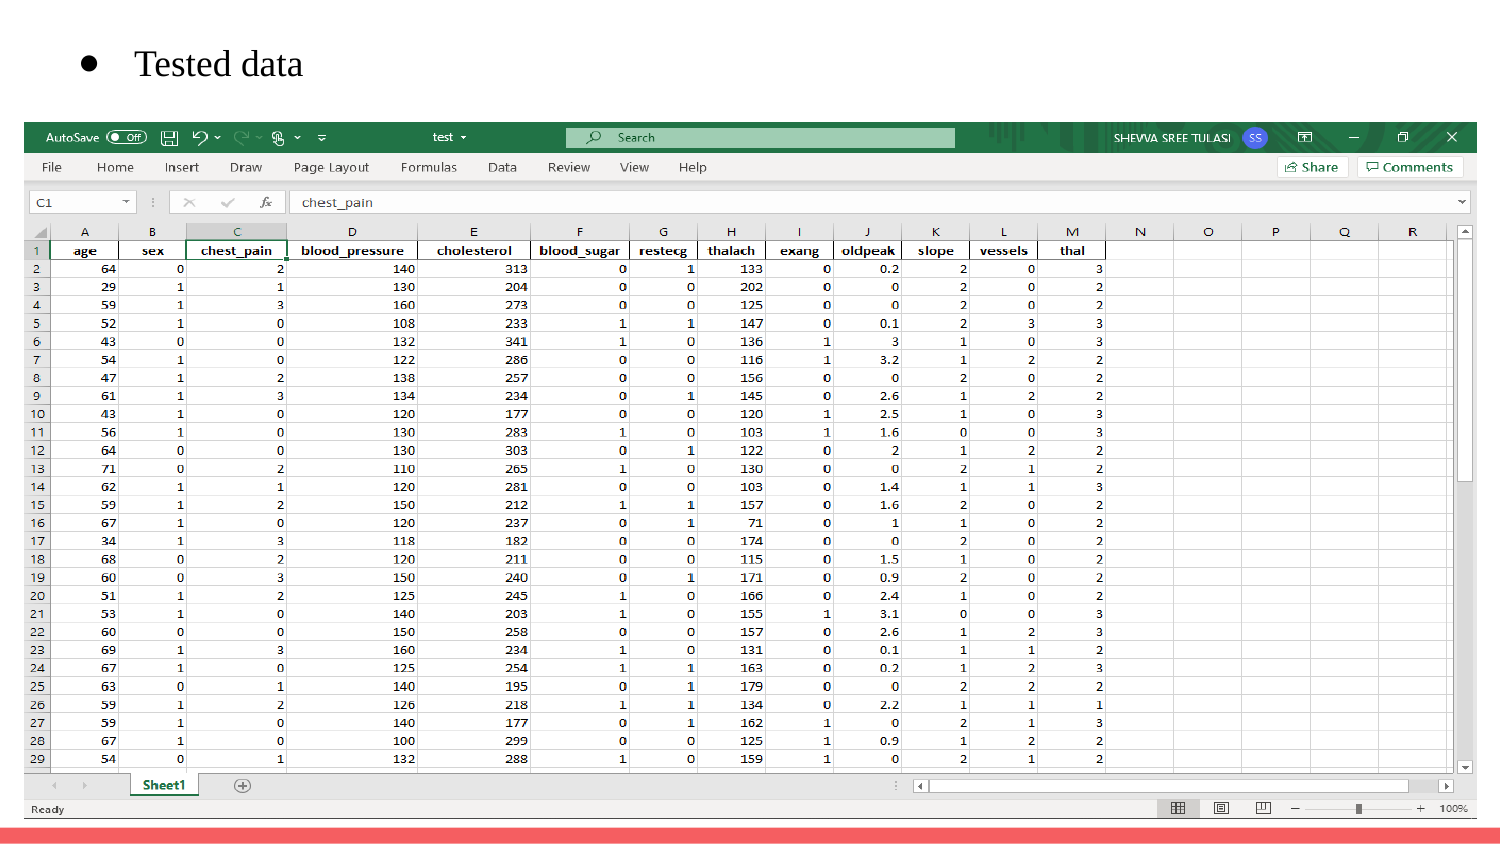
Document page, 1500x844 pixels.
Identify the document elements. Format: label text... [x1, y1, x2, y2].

text_box Tested data [44, 23, 1207, 99]
picture [24, 121, 1478, 819]
